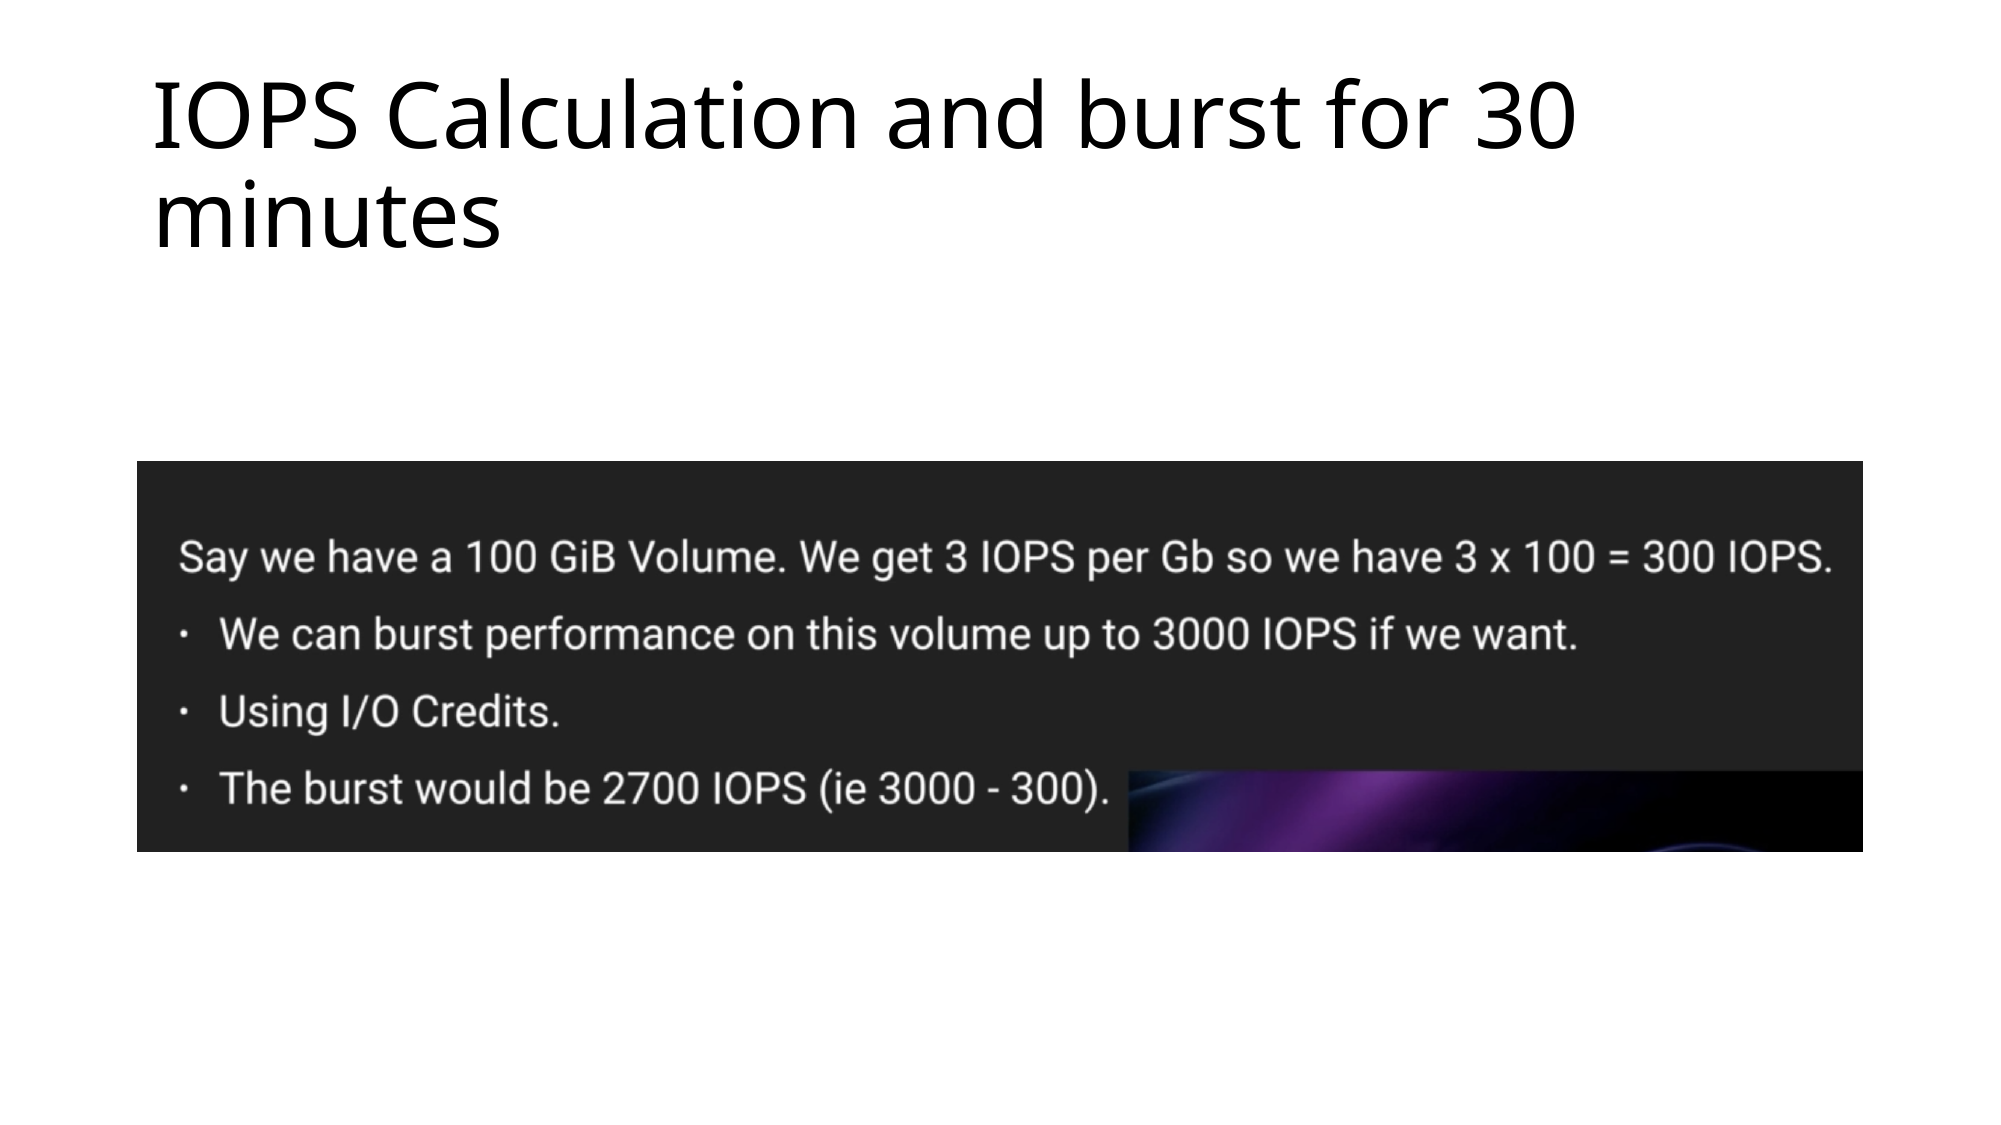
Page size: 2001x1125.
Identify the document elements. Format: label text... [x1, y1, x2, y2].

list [137, 461, 1863, 852]
title IOPS Calculation and burst for 30 minutes [137, 59, 1863, 278]
